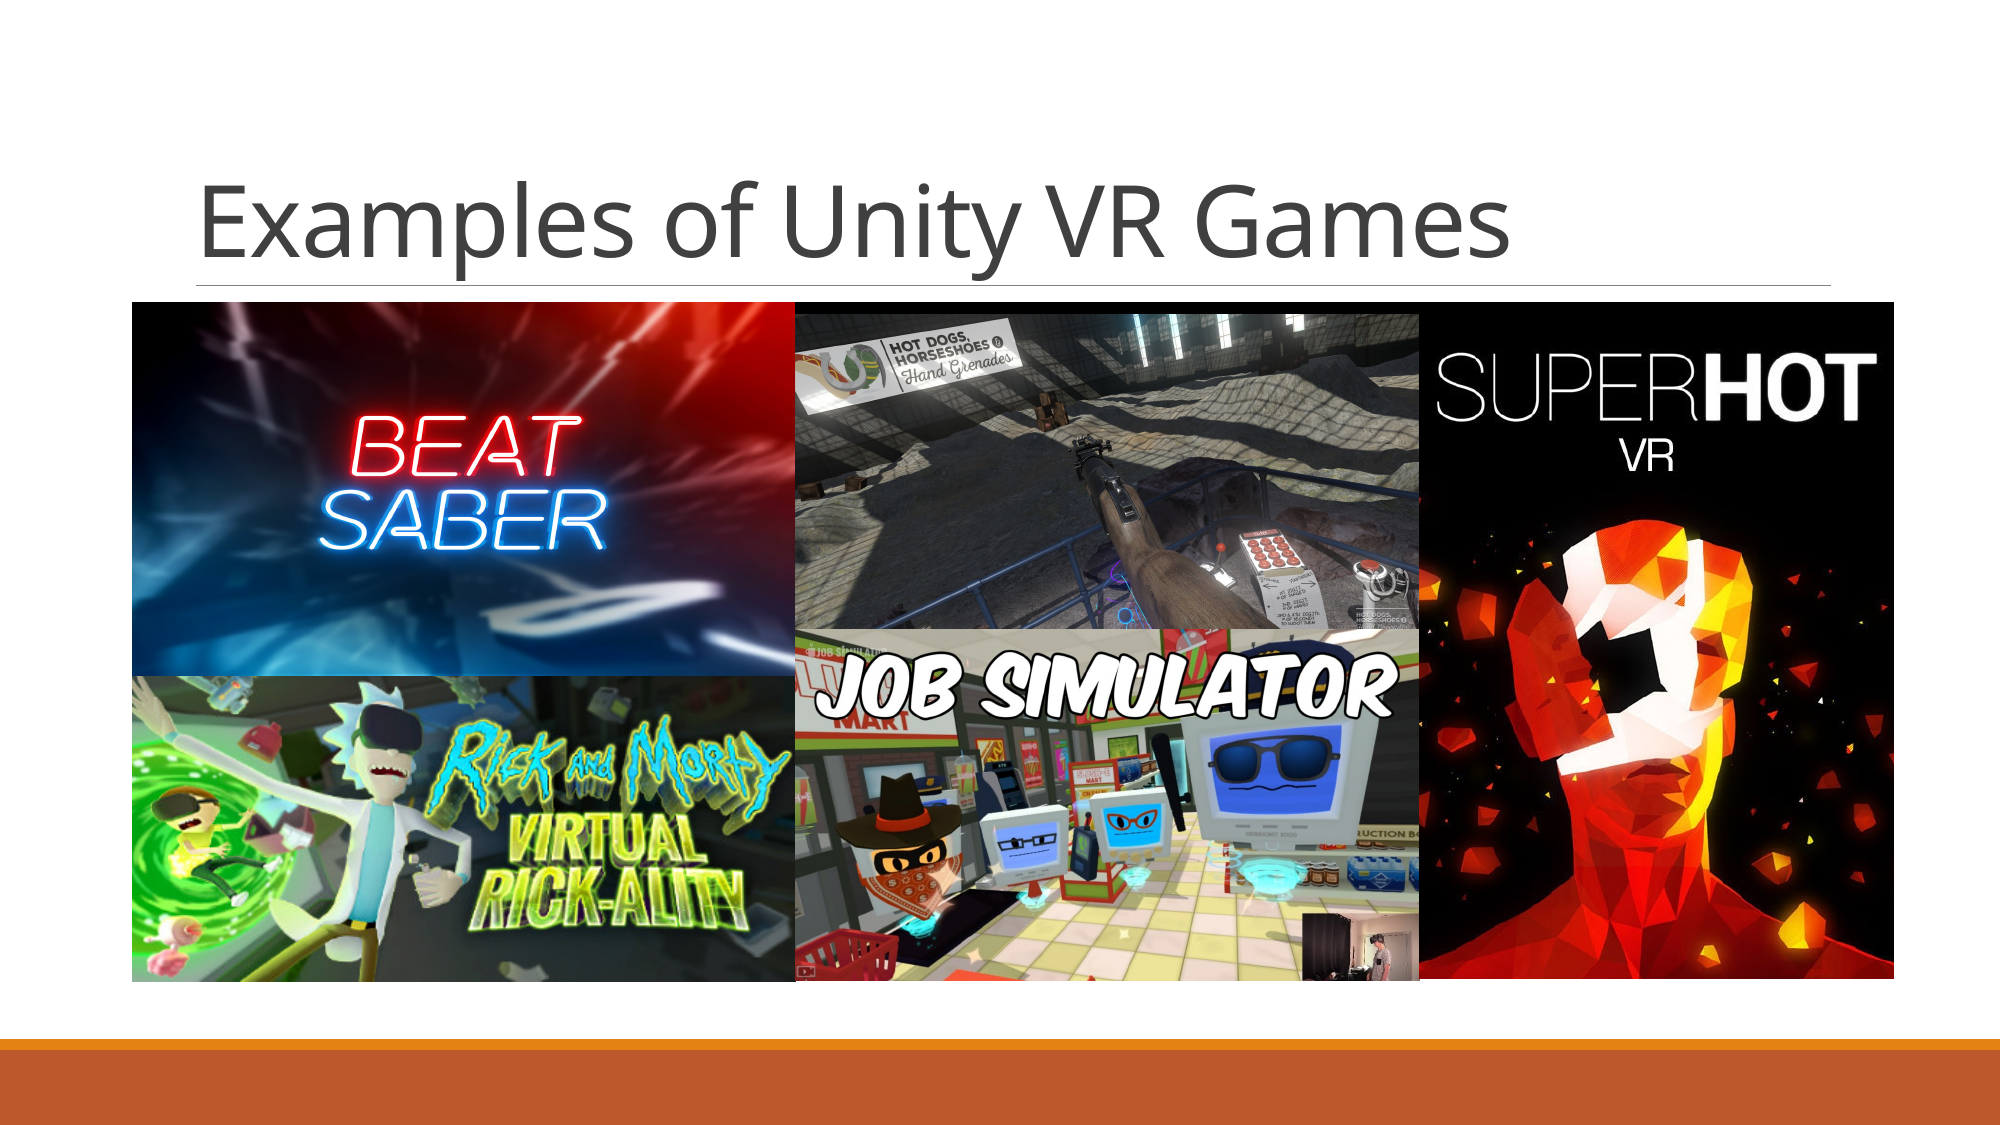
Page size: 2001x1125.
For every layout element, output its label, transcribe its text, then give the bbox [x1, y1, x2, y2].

title Examples of Unity VR Games [180, 47, 1830, 285]
picture [132, 302, 1894, 983]
